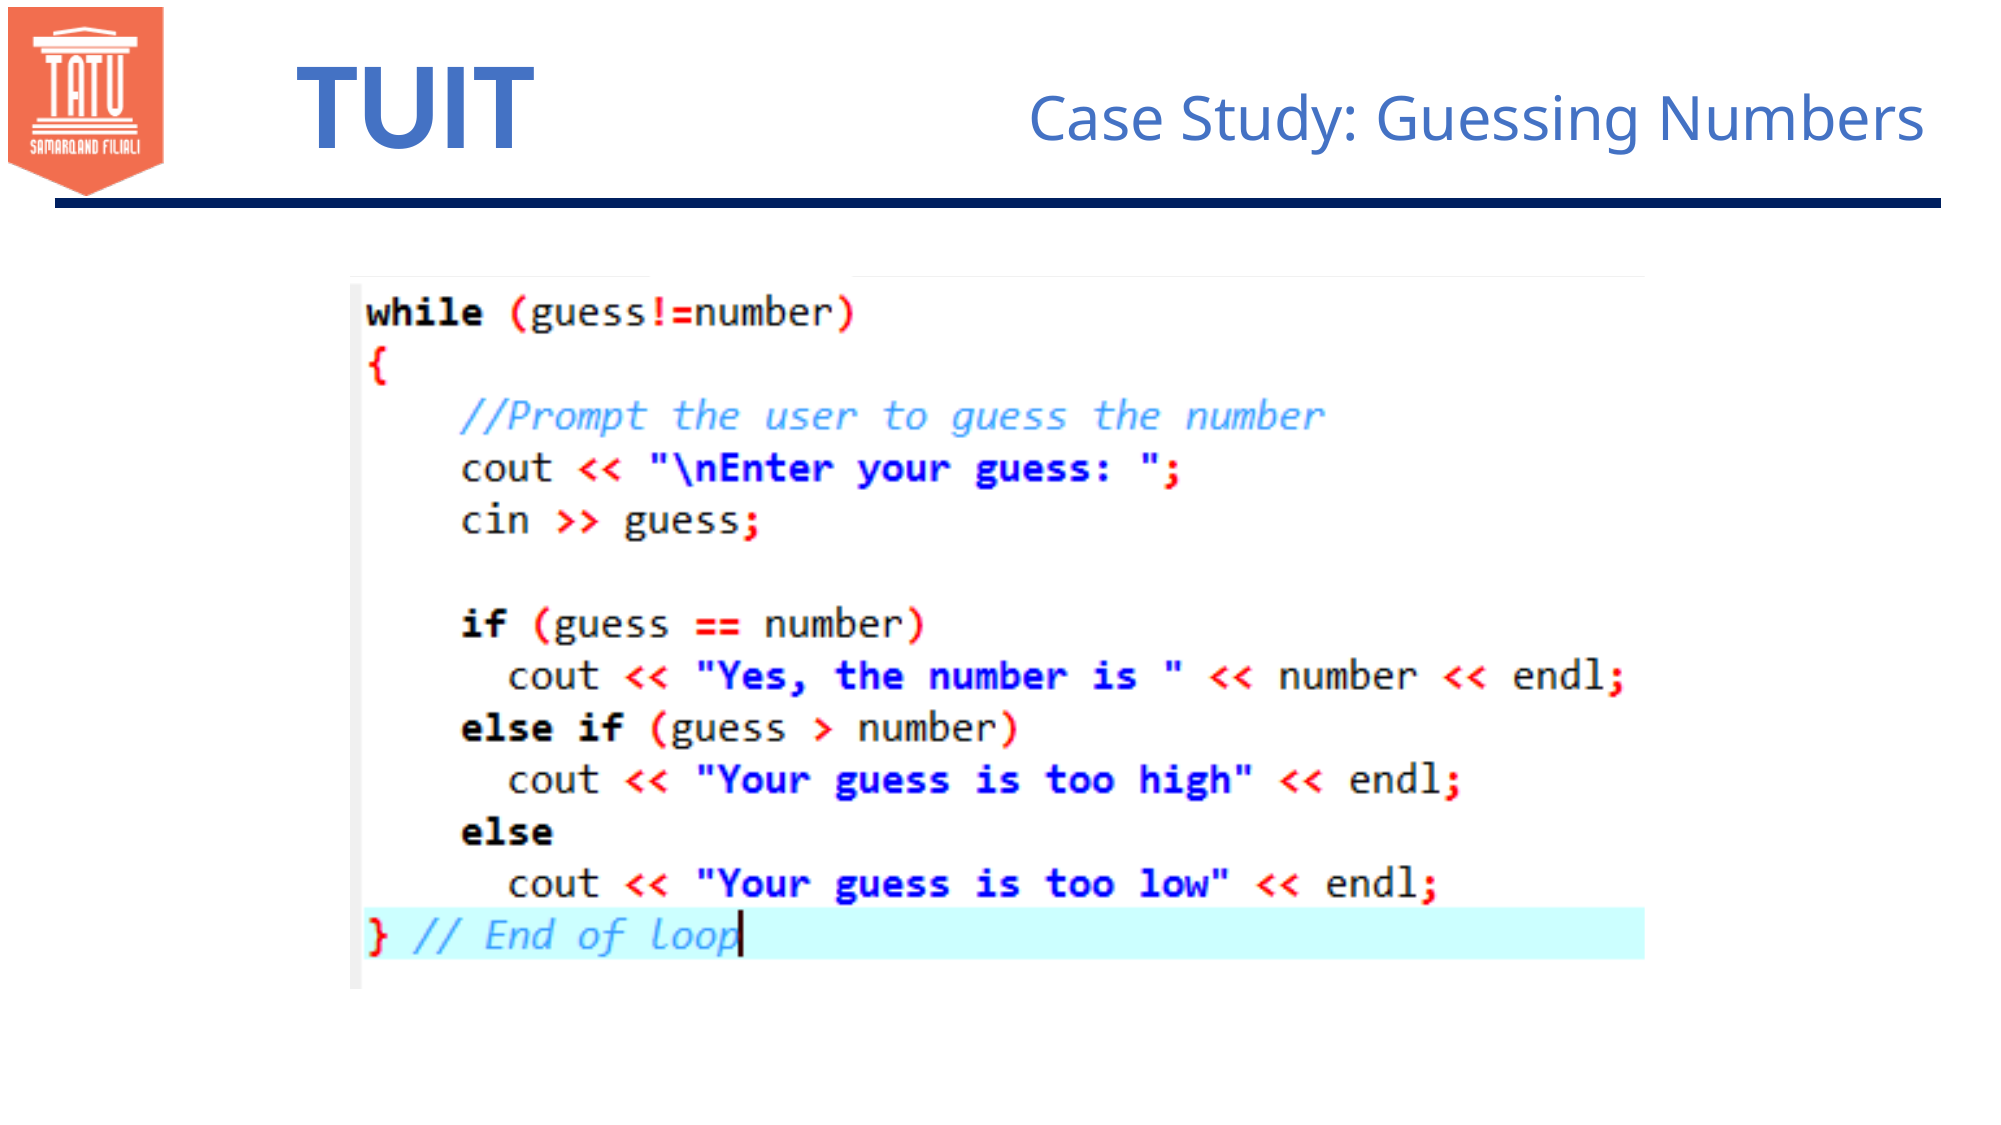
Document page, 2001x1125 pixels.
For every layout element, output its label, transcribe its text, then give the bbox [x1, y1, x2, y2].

picture [349, 275, 1645, 989]
text_box Case Study: Guessing Numbers [900, 48, 1942, 162]
picture [8, 7, 164, 196]
text_box TUIT [281, 39, 571, 162]
